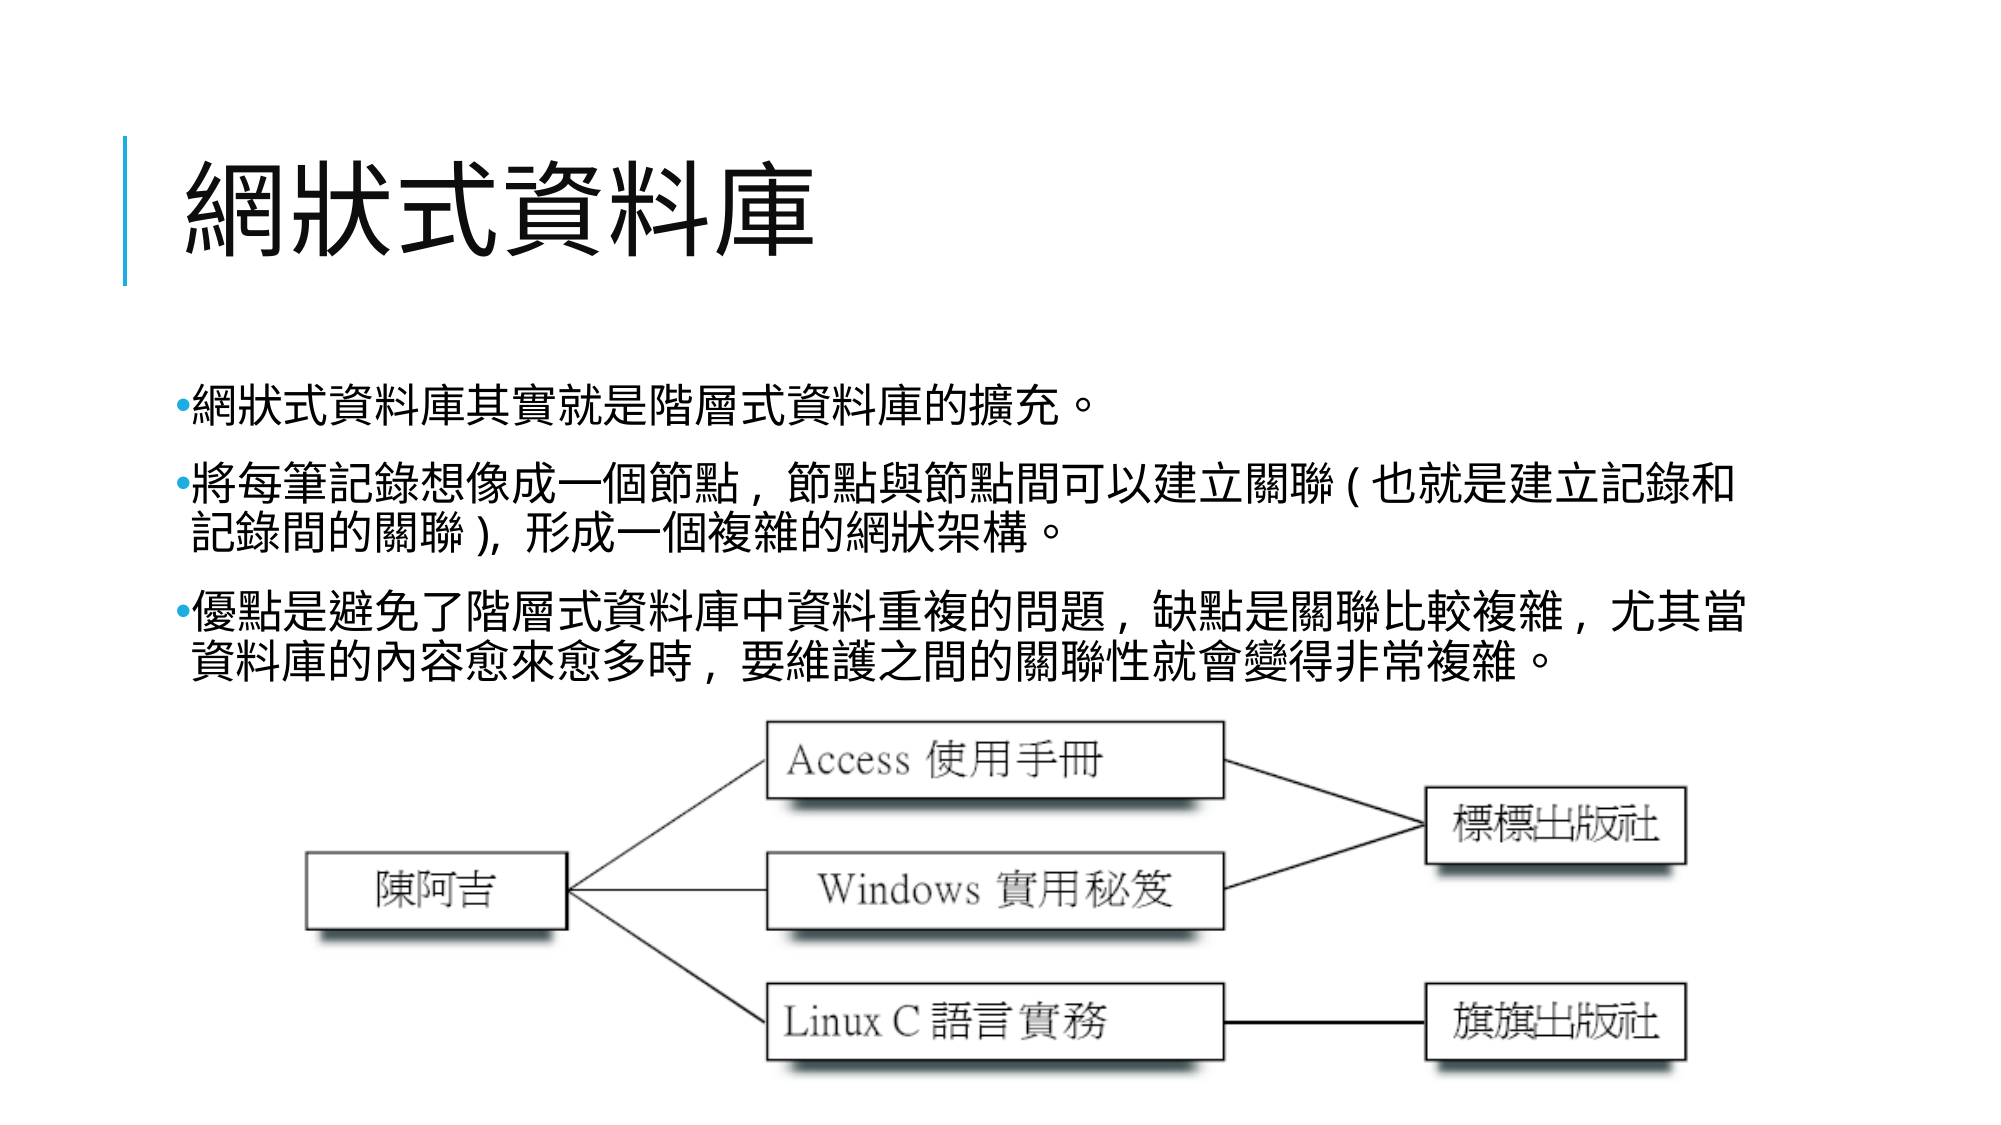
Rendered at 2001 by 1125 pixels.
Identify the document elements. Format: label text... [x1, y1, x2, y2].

picture [300, 704, 1700, 1086]
title 網狀式資料庫 [168, 96, 1763, 342]
list 網狀式資料庫其實就是階層式資料庫的擴充。 將每筆記錄想像成一個節點, 節點與節點間可以建立關聯(也就是建立記錄和記錄間的關聯), 形成一個複雜的網狀架構。 優點是避免了階層式資料庫中資料重複的問題, 缺點是關聯比較複雜, 尤其當資料庫的內容愈來愈多時, 要維護之間的關聯性就會變得非常複雜。 [168, 375, 1763, 1035]
